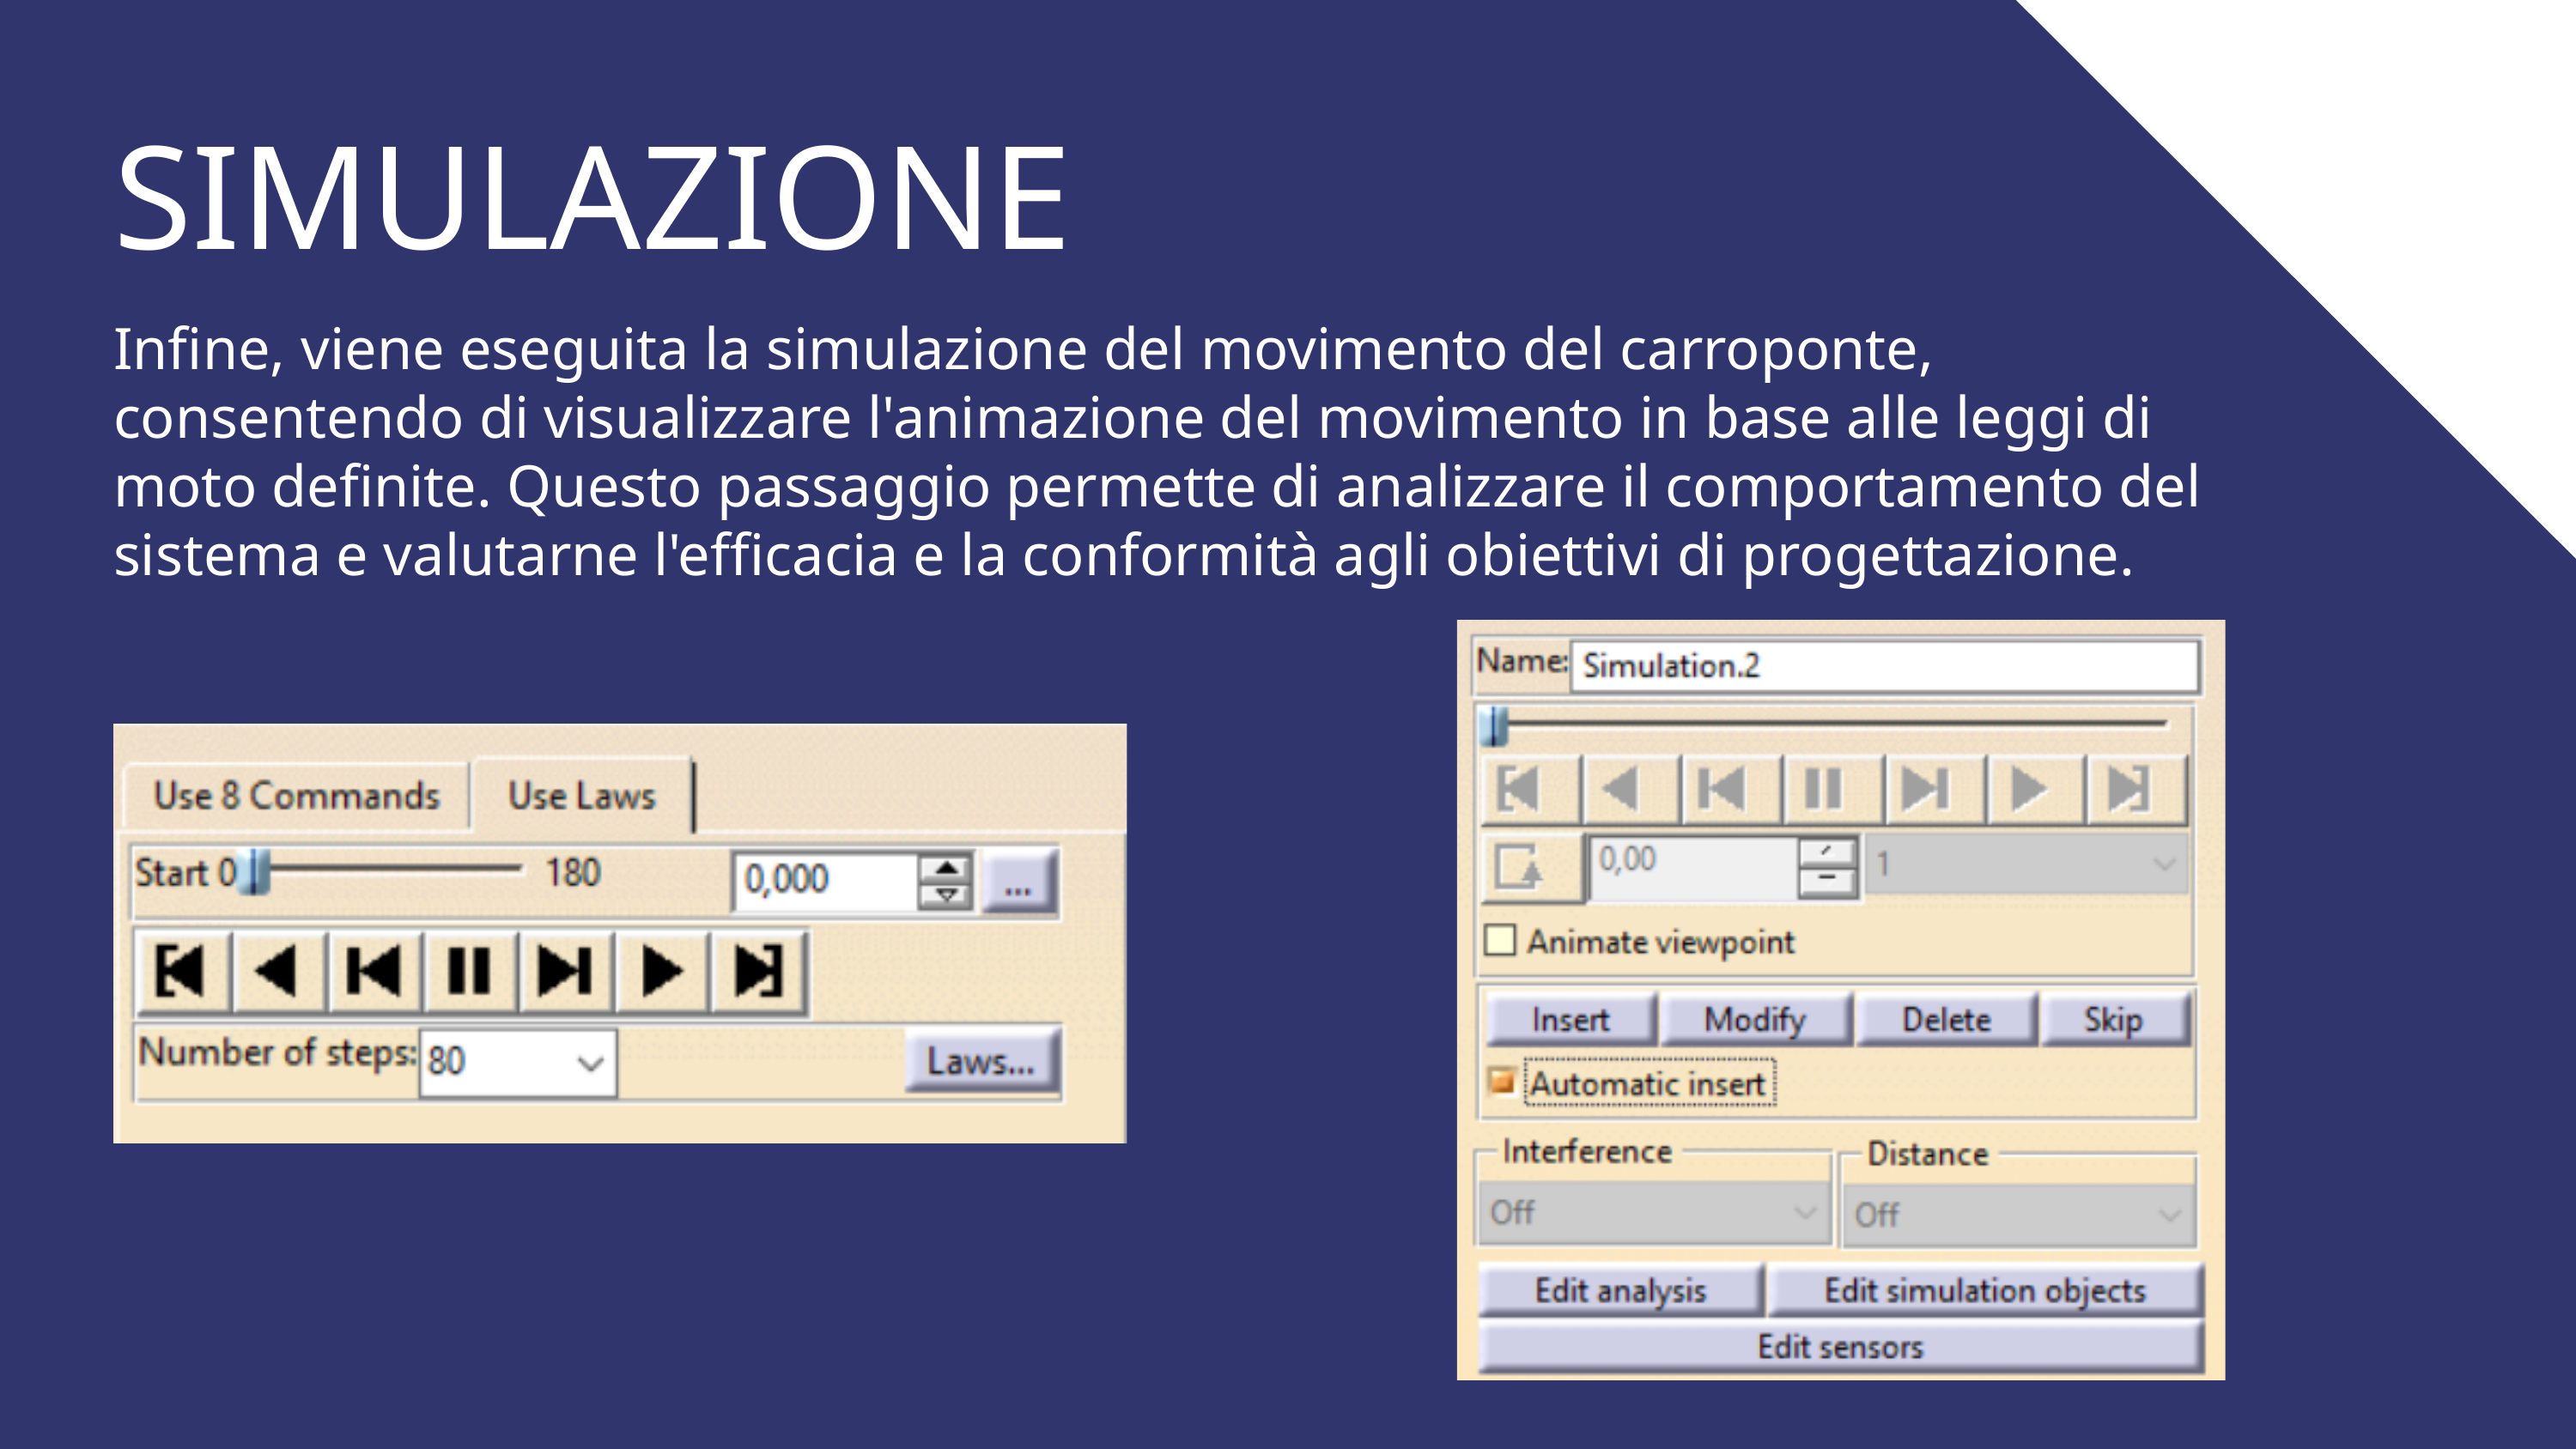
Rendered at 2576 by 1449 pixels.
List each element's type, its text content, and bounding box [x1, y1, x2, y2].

text_box [1456, 620, 2226, 1380]
text_box SIMULAZIONE [113, 106, 1553, 279]
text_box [2015, 0, 2576, 560]
text_box Infine, viene eseguita la simulazione del movimento del carroponte, consentendo di visualizzare l'animazione del movimento in base alle leggi di moto definite. Questo passaggio permette di analizzare il comportamento del sistema e valutarne l'efficacia e la conformità agli obiettivi di progettazione. [112, 312, 2226, 588]
text_box [112, 724, 1127, 1143]
